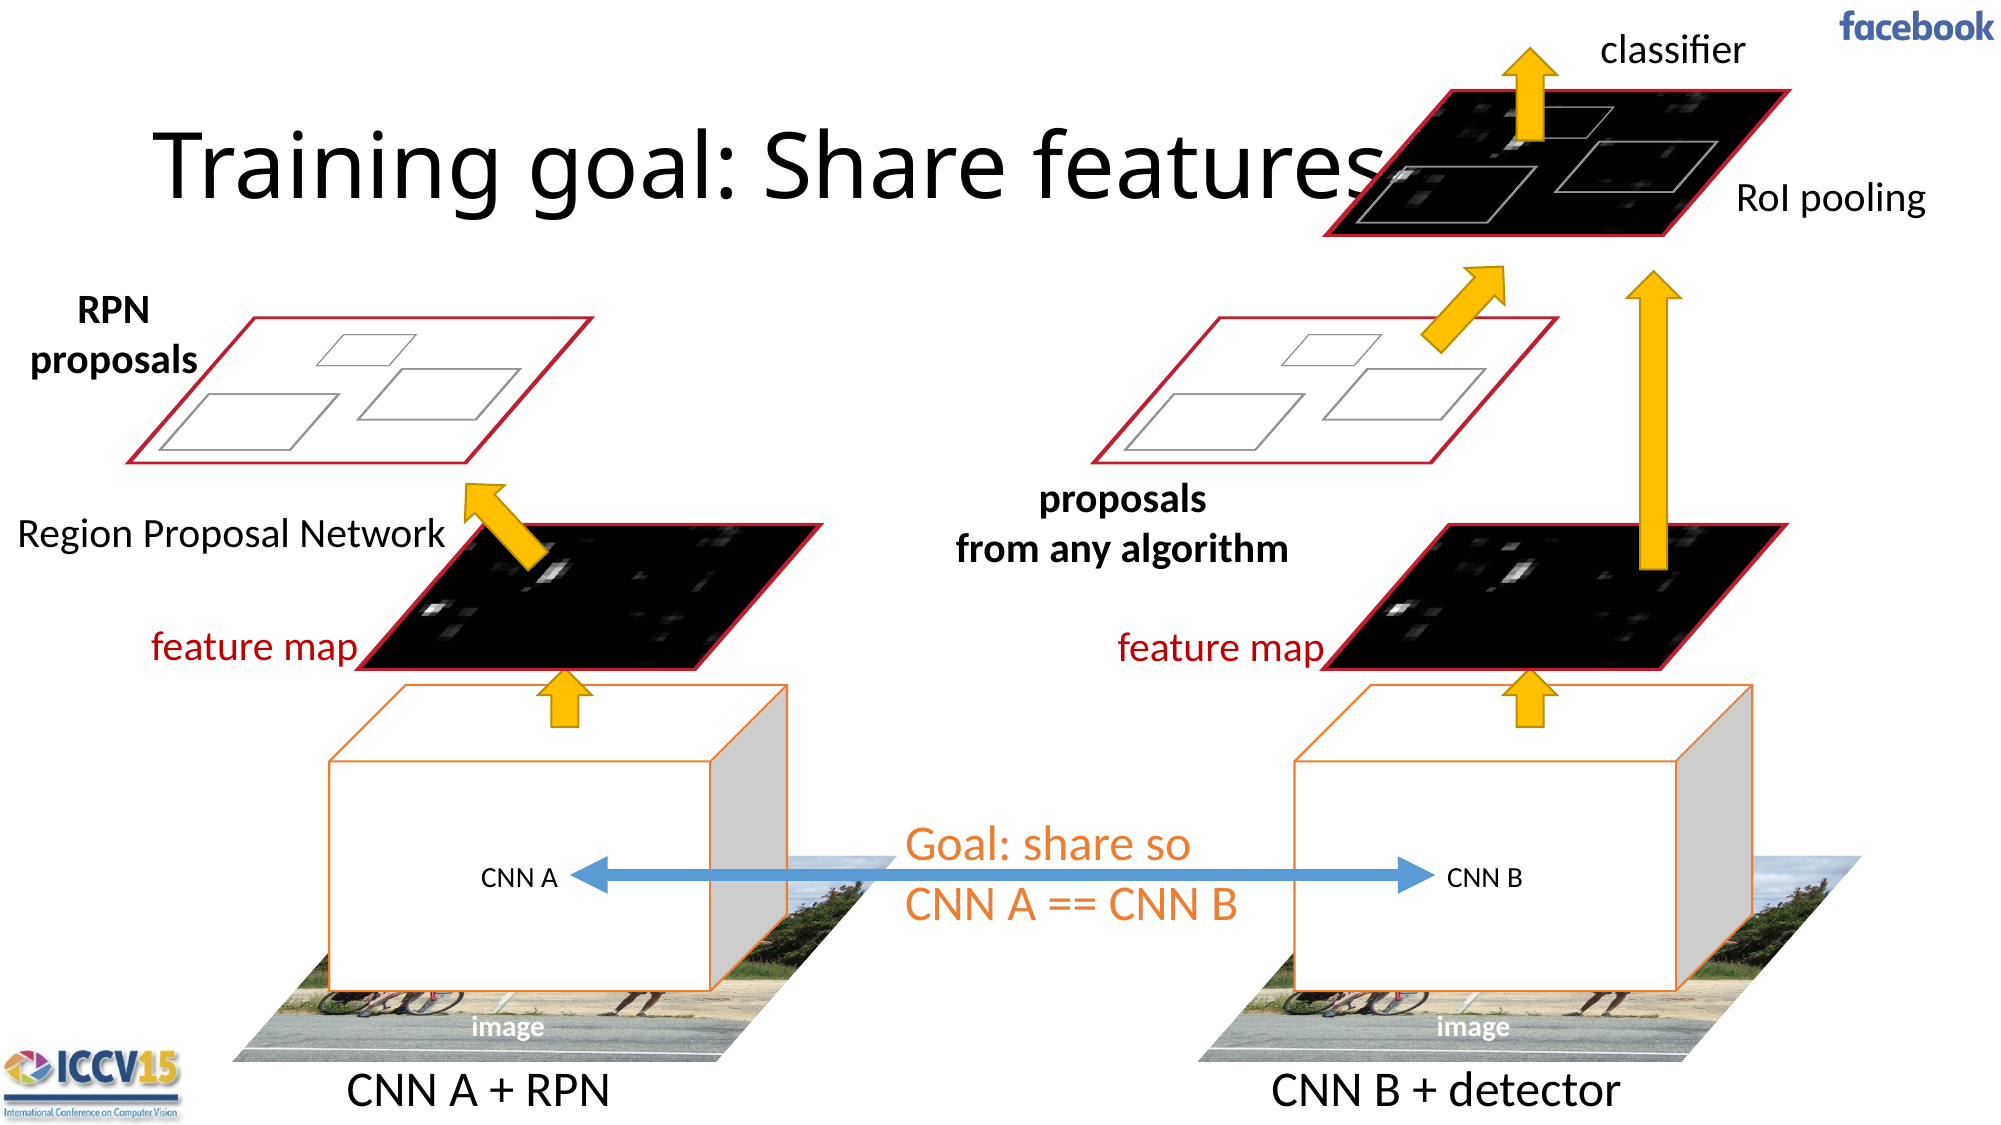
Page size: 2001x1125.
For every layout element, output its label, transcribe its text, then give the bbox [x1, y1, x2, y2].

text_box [0, 274, 901, 1065]
text_box CNN A + RPN [331, 1065, 626, 1124]
text_box CNN B + detector [1256, 1065, 1637, 1124]
text_box Goal: share so CNN A == CNN B [901, 876, 931, 939]
picture [0, 1065, 185, 1125]
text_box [931, 13, 2000, 1065]
title Training goal: Share features [137, 59, 931, 278]
text_box Goal: share so CNN A == CNN B [901, 803, 931, 874]
